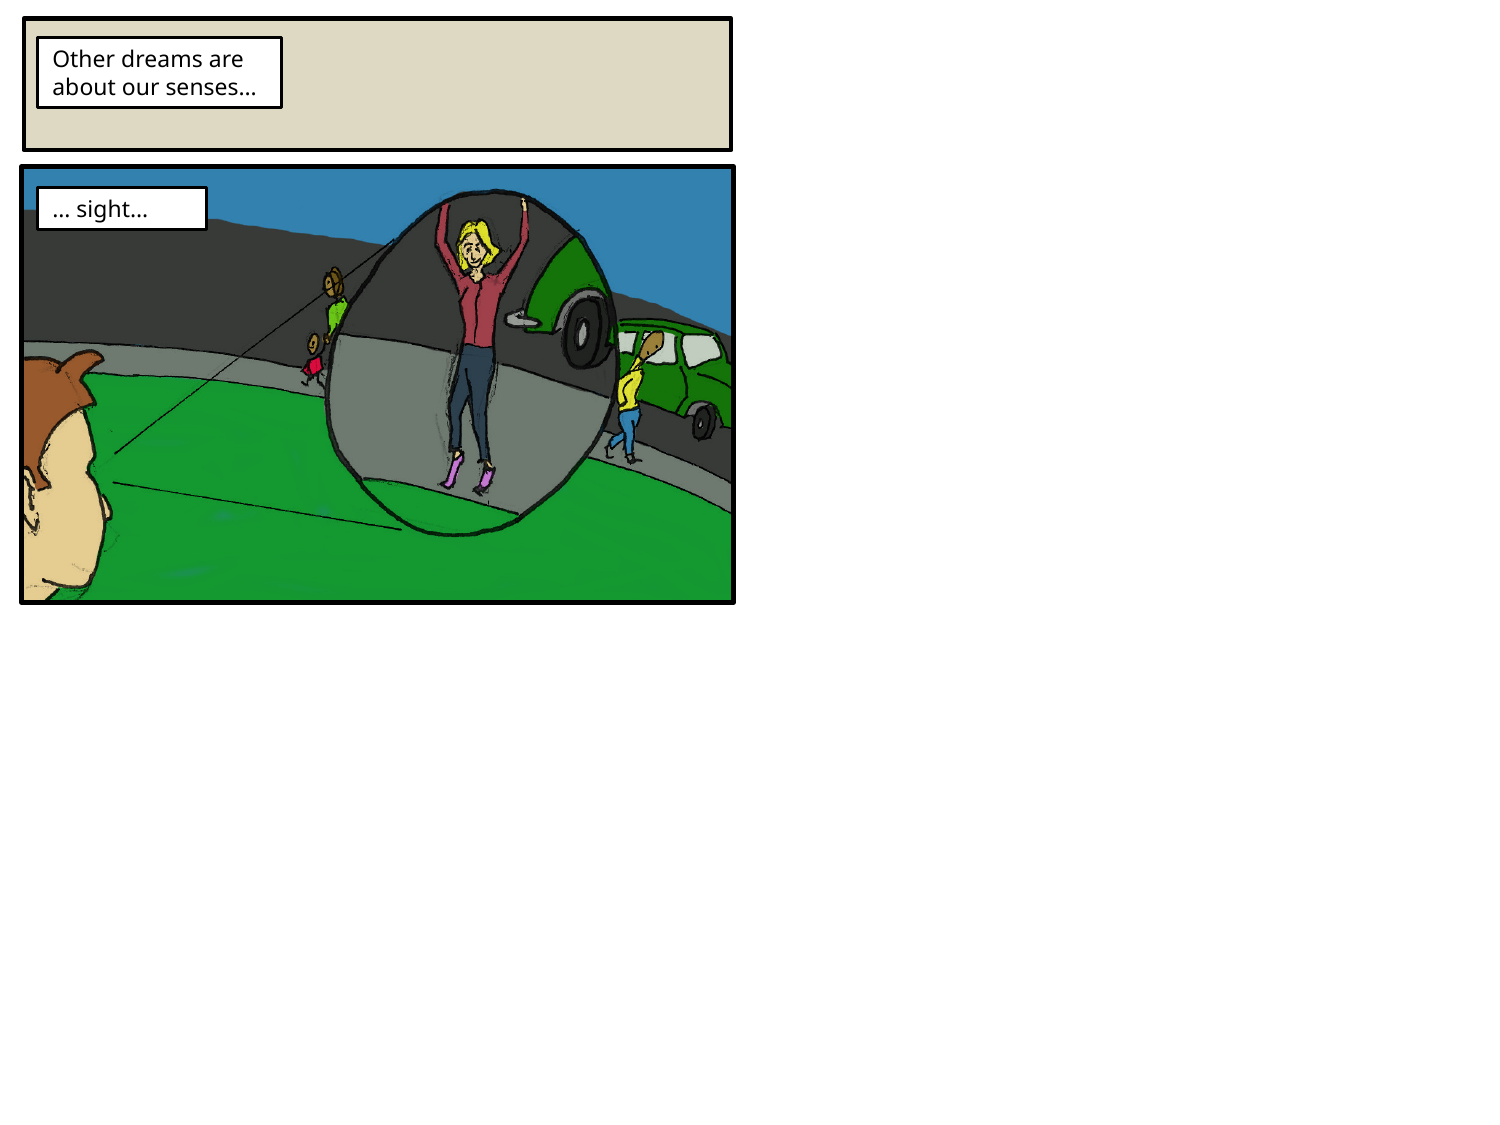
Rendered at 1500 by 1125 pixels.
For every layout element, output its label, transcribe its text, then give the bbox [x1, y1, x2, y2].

picture [23, 168, 732, 601]
text_box [22, 17, 733, 152]
text_box Other dreams are about our senses… [37, 37, 282, 108]
